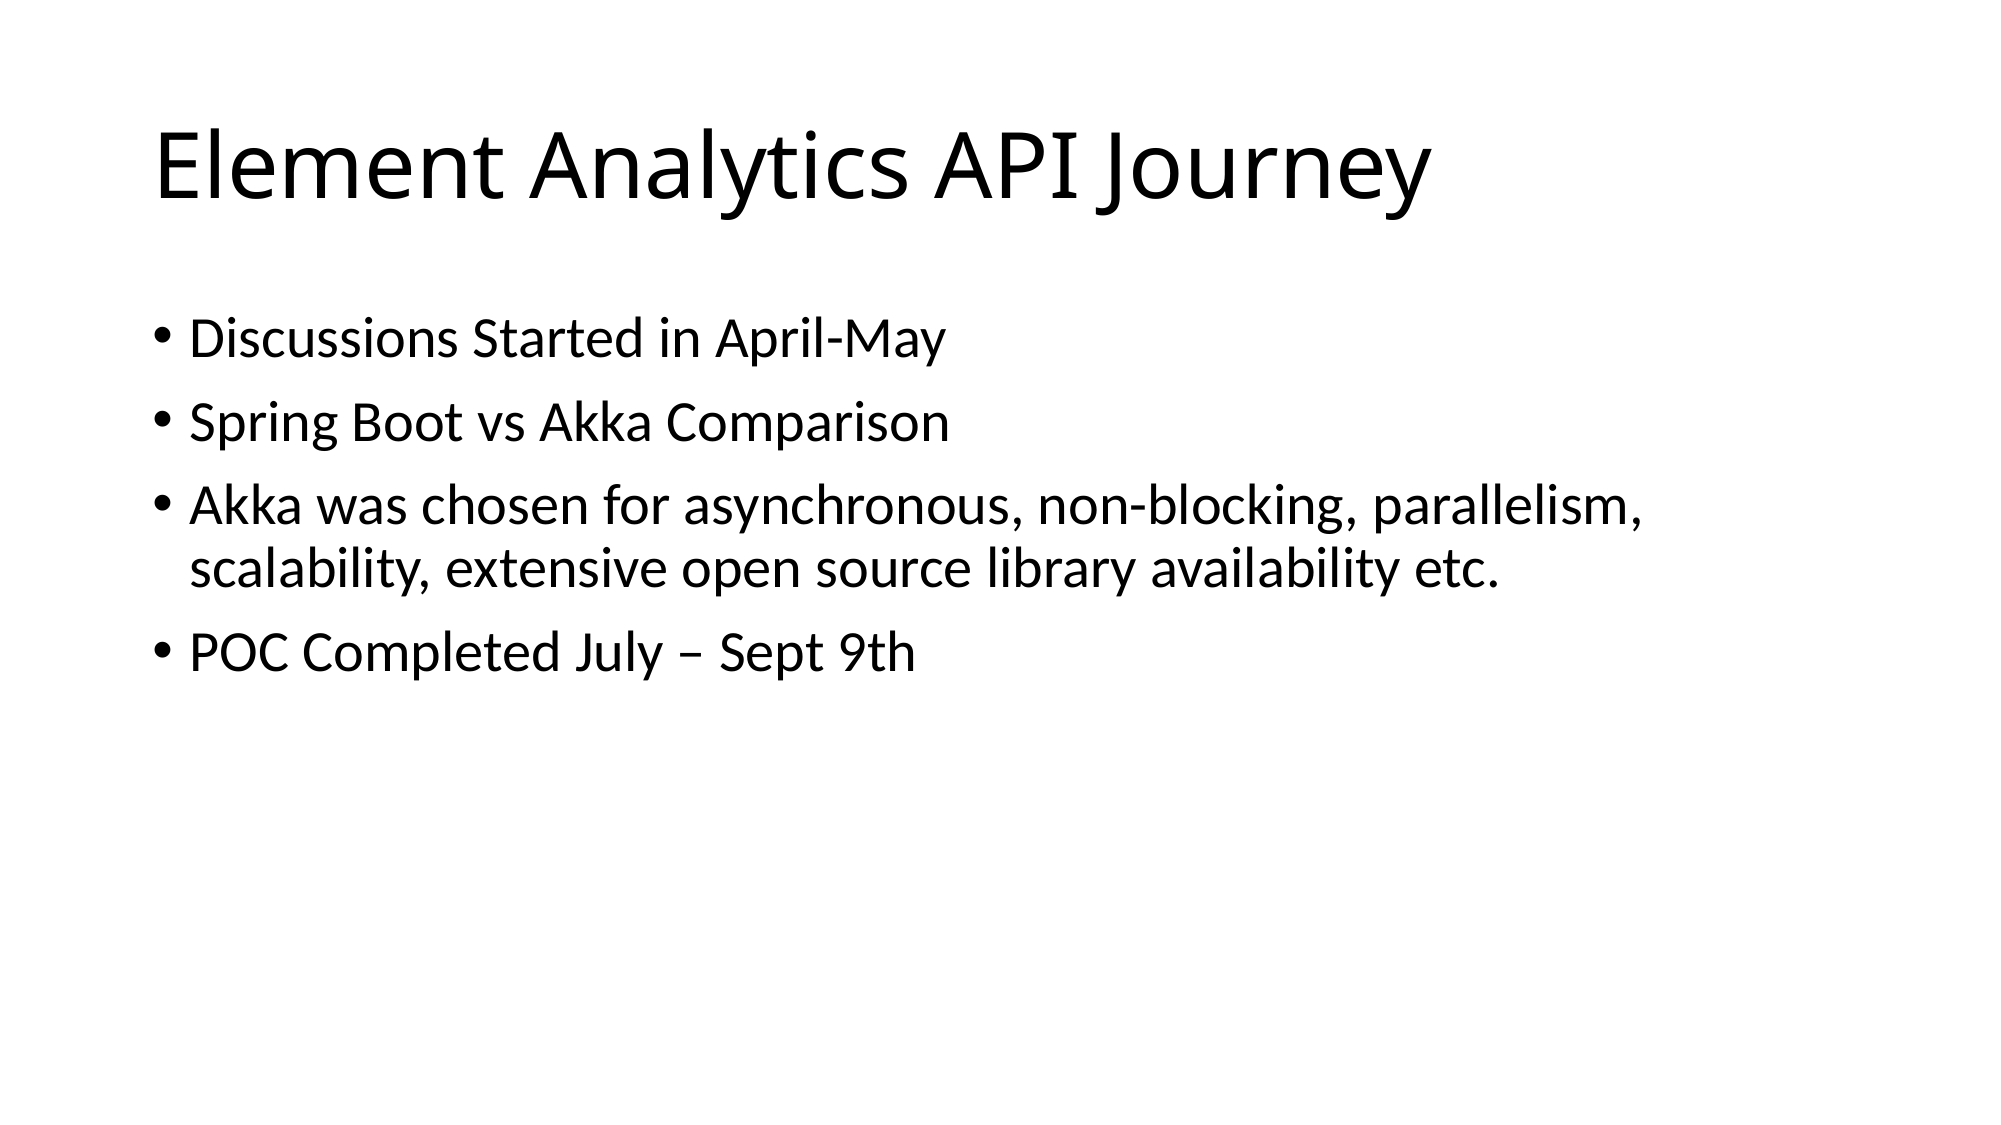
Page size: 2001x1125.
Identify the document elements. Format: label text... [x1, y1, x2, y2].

list Discussions Started in April-May Spring Boot vs Akka Comparison Akka was chosen for asynchronous, non-blocking, parallelism, scalability, extensive open source library availability etc. POC Completed July – Sept 9th [137, 299, 1863, 1014]
title Element Analytics API Journey [137, 59, 1863, 278]
